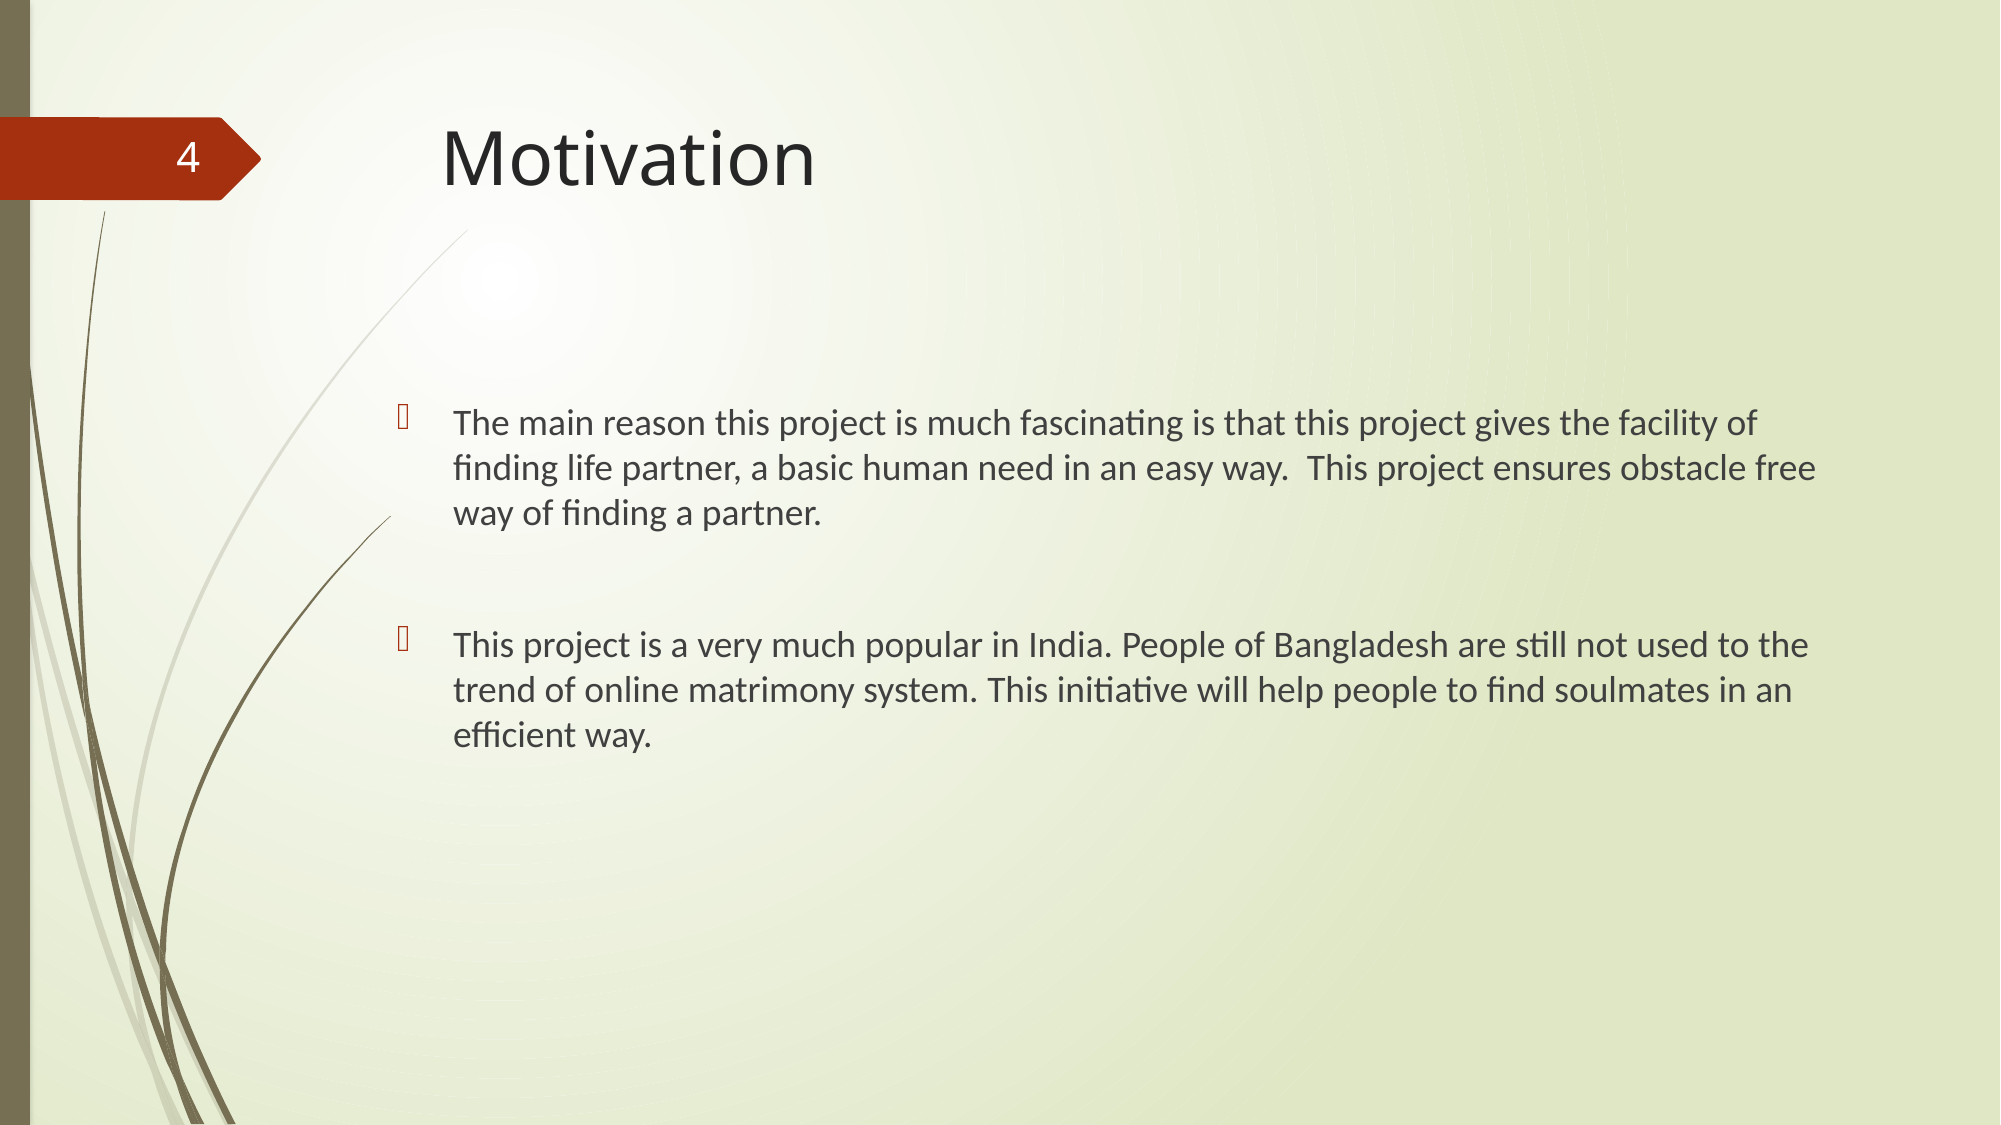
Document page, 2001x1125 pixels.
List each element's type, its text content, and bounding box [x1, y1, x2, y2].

title Motivation [425, 102, 1888, 259]
list The main reason this project is much fascinating is that this project gives the facility of finding life partner, a basic human need in an easy way. This project ensures obstacle free way of finding a partner. This project is a very much popular in India. People of Bangladesh are still not used to the trend of online matrimony system. This initiative will help people to find soulmates in an efficient way. [381, 259, 1888, 970]
slide_number 4 [87, 129, 216, 190]
